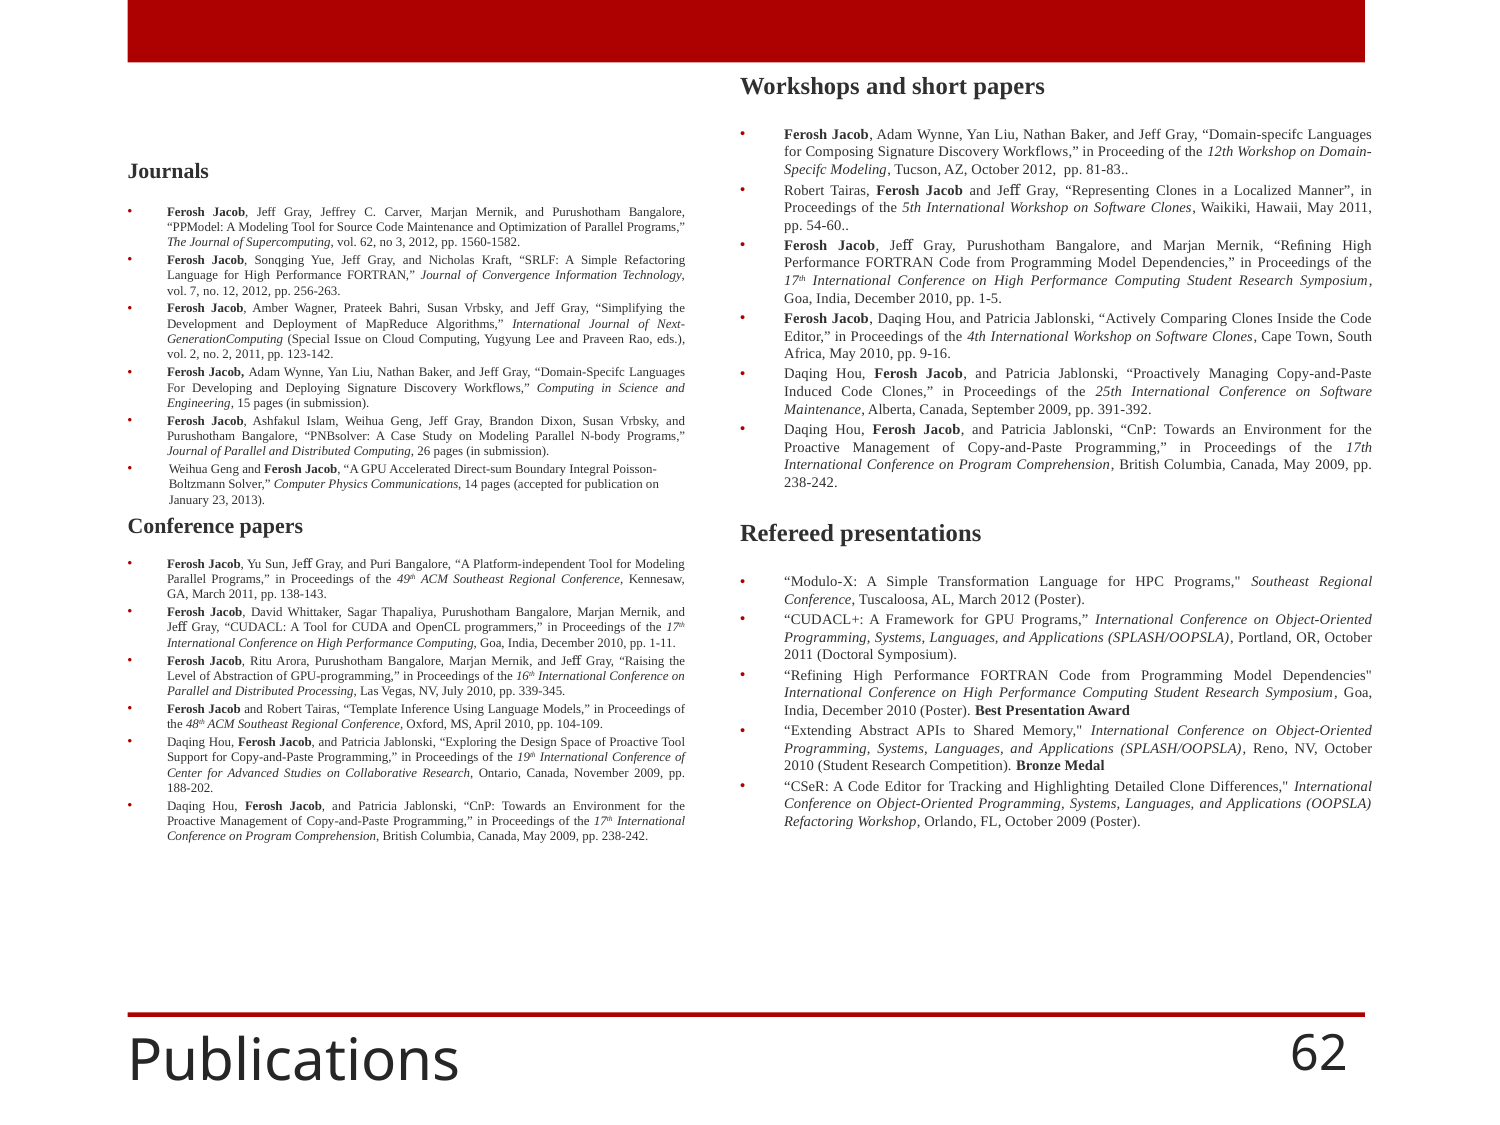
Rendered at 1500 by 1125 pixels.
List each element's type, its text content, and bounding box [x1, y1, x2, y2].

slide_number 62 [1237, 1025, 1363, 1085]
title Publications [112, 837, 1225, 1100]
text_box Workshops and short papers Ferosh Jacob, Adam Wynne, Yan Liu, Nathan Baker, and Jeff Gray, “Domain-specifc Languages for Composing Signature Discovery Workflows,” in Proceeding of the 12th Workshop on Domain-Specifc Modeling, Tucson, AZ, October 2012, pp. 81-83.. Robert Tairas, Ferosh Jacob and Jeﬀ Gray, “Representing Clones in a Localized Manner”, in Proceedings of the 5th International Workshop on Software Clones, Waikiki, Hawaii, May 2011, pp. 54-60.. Ferosh Jacob, Jeﬀ Gray, Purushotham Bangalore, and Marjan Mernik, “Reﬁning High Performance FORTRAN Code from Programming Model Dependencies,” in Proceedings of the 17th International Conference on High Performance Computing Student Research Symposium, Goa, India, December 2010, pp. 1-5. Ferosh Jacob, Daqing Hou, and Patricia Jablonski, “Actively Comparing Clones Inside the Code Editor,” in Proceedings of the 4th International Workshop on Software Clones, Cape Town, South Africa, May 2010, pp. 9-16. Daqing Hou, Ferosh Jacob, and Patricia Jablonski, “Proactively Managing Copy-and-Paste Induced Code Clones,” in Proceedings of the 25th International Conference on Software Maintenance, Alberta, Canada, September 2009, pp. 391-392. Daqing Hou, Ferosh Jacob, and Patricia Jablonski, “CnP: Towards an Environment for the Proactive Management of Copy-and-Paste Programming,” in Proceedings of the 17th International Conference on Program Comprehension, British Columbia, Canada, May 2009, pp. 238-242. Refereed presentations “Modulo-X: A Simple Transformation Language for HPC Programs," Southeast Regional Conference, Tuscaloosa, AL, March 2012 (Poster). “CUDACL+: A Framework for GPU Programs,” International Conference on Object-Oriented Programming, Systems, Languages, and Applications (SPLASH/OOPSLA), Portland, OR, October 2011 (Doctoral Symposium). “Refining High Performance FORTRAN Code from Programming Model Dependencies" International Conference on High Performance Computing Student Research Symposium, Goa, India, December 2010 (Poster). Best Presentation Award “Extending Abstract APIs to Shared Memory," International Conference on Object-Oriented Programming, Systems, Languages, and Applications (SPLASH/OOPSLA), Reno, NV, October 2010 (Student Research Competition). Bronze Medal “CSeR: A Code Editor for Tracking and Highlighting Detailed Clone Differences," International Conference on Object-Oriented Programming, Systems, Languages, and Applications (OOPSLA) Refactoring Workshop, Orlando, FL, October 2009 (Poster). [724, 62, 1388, 850]
list Journals Ferosh Jacob, Jeff Gray, Jeffrey C. Carver, Marjan Mernik, and Purushotham Bangalore, “PPModel: A Modeling Tool for Source Code Maintenance and Optimization of Parallel Programs,” The Journal of Supercomputing, vol. 62, no 3, 2012, pp. 1560-1582. Ferosh Jacob, Sonqging Yue, Jeff Gray, and Nicholas Kraft, “SRLF: A Simple Refactoring Language for High Performance FORTRAN,” Journal of Convergence Information Technology, vol. 7, no. 12, 2012, pp. 256-263. Ferosh Jacob, Amber Wagner, Prateek Bahri, Susan Vrbsky, and Jeff Gray, “Simplifying the Development and Deployment of MapReduce Algorithms,” International Journal of Next-GenerationComputing (Special Issue on Cloud Computing, Yugyung Lee and Praveen Rao, eds.), vol. 2, no. 2, 2011, pp. 123-142. Ferosh Jacob, Adam Wynne, Yan Liu, Nathan Baker, and Jeff Gray, “Domain-Specifc Languages For Developing and Deploying Signature Discovery Workflows,” Computing in Science and Engineering, 15 pages (in submission). Ferosh Jacob, Ashfakul Islam, Weihua Geng, Jeff Gray, Brandon Dixon, Susan Vrbsky, and Purushotham Bangalore, “PNBsolver: A Case Study on Modeling Parallel N-body Programs,” Journal of Parallel and Distributed Computing, 26 pages (in submission). Weihua Geng and Ferosh Jacob, “A GPU Accelerated Direct-sum Boundary Integral Poisson-Boltzmann Solver,” Computer Physics Communications, 14 pages (accepted for publication on January 23, 2013). Conference papers Ferosh Jacob, Yu Sun, Jeﬀ Gray, and Puri Bangalore, “A Platform-independent Tool for Modeling Parallel Programs,” in Proceedings of the 49th ACM Southeast Regional Conference, Kennesaw, GA, March 2011, pp. 138-143. Ferosh Jacob, David Whittaker, Sagar Thapaliya, Purushotham Bangalore, Marjan Mernik, and Jeﬀ Gray, “CUDACL: A Tool for CUDA and OpenCL programmers,” in Proceedings of the 17th International Conference on High Performance Computing, Goa, India, December 2010, pp. 1-11. Ferosh Jacob, Ritu Arora, Purushotham Bangalore, Marjan Mernik, and Jeﬀ Gray, “Raising the Level of Abstraction of GPU-programming,” in Proceedings of the 16th International Conference on Parallel and Distributed Processing, Las Vegas, NV, July 2010, pp. 339-345. Ferosh Jacob and Robert Tairas, “Template Inference Using Language Models,” in Proceedings of the 48th ACM Southeast Regional Conference, Oxford, MS, April 2010, pp. 104-109. Daqing Hou, Ferosh Jacob, and Patricia Jablonski, “Exploring the Design Space of Proactive Tool Support for Copy-and-Paste Programming,” in Proceedings of the 19th International Conference of Center for Advanced Studies on Collaborative Research, Ontario, Canada, November 2009, pp. 188-202. Daqing Hou, Ferosh Jacob, and Patricia Jablonski, “CnP: Towards an Environment for the Proactive Management of Copy-and-Paste Programming,” in Proceedings of the 17th International Conference on Program Comprehension, British Columbia, Canada, May 2009, pp. 238-242. [112, 112, 700, 888]
